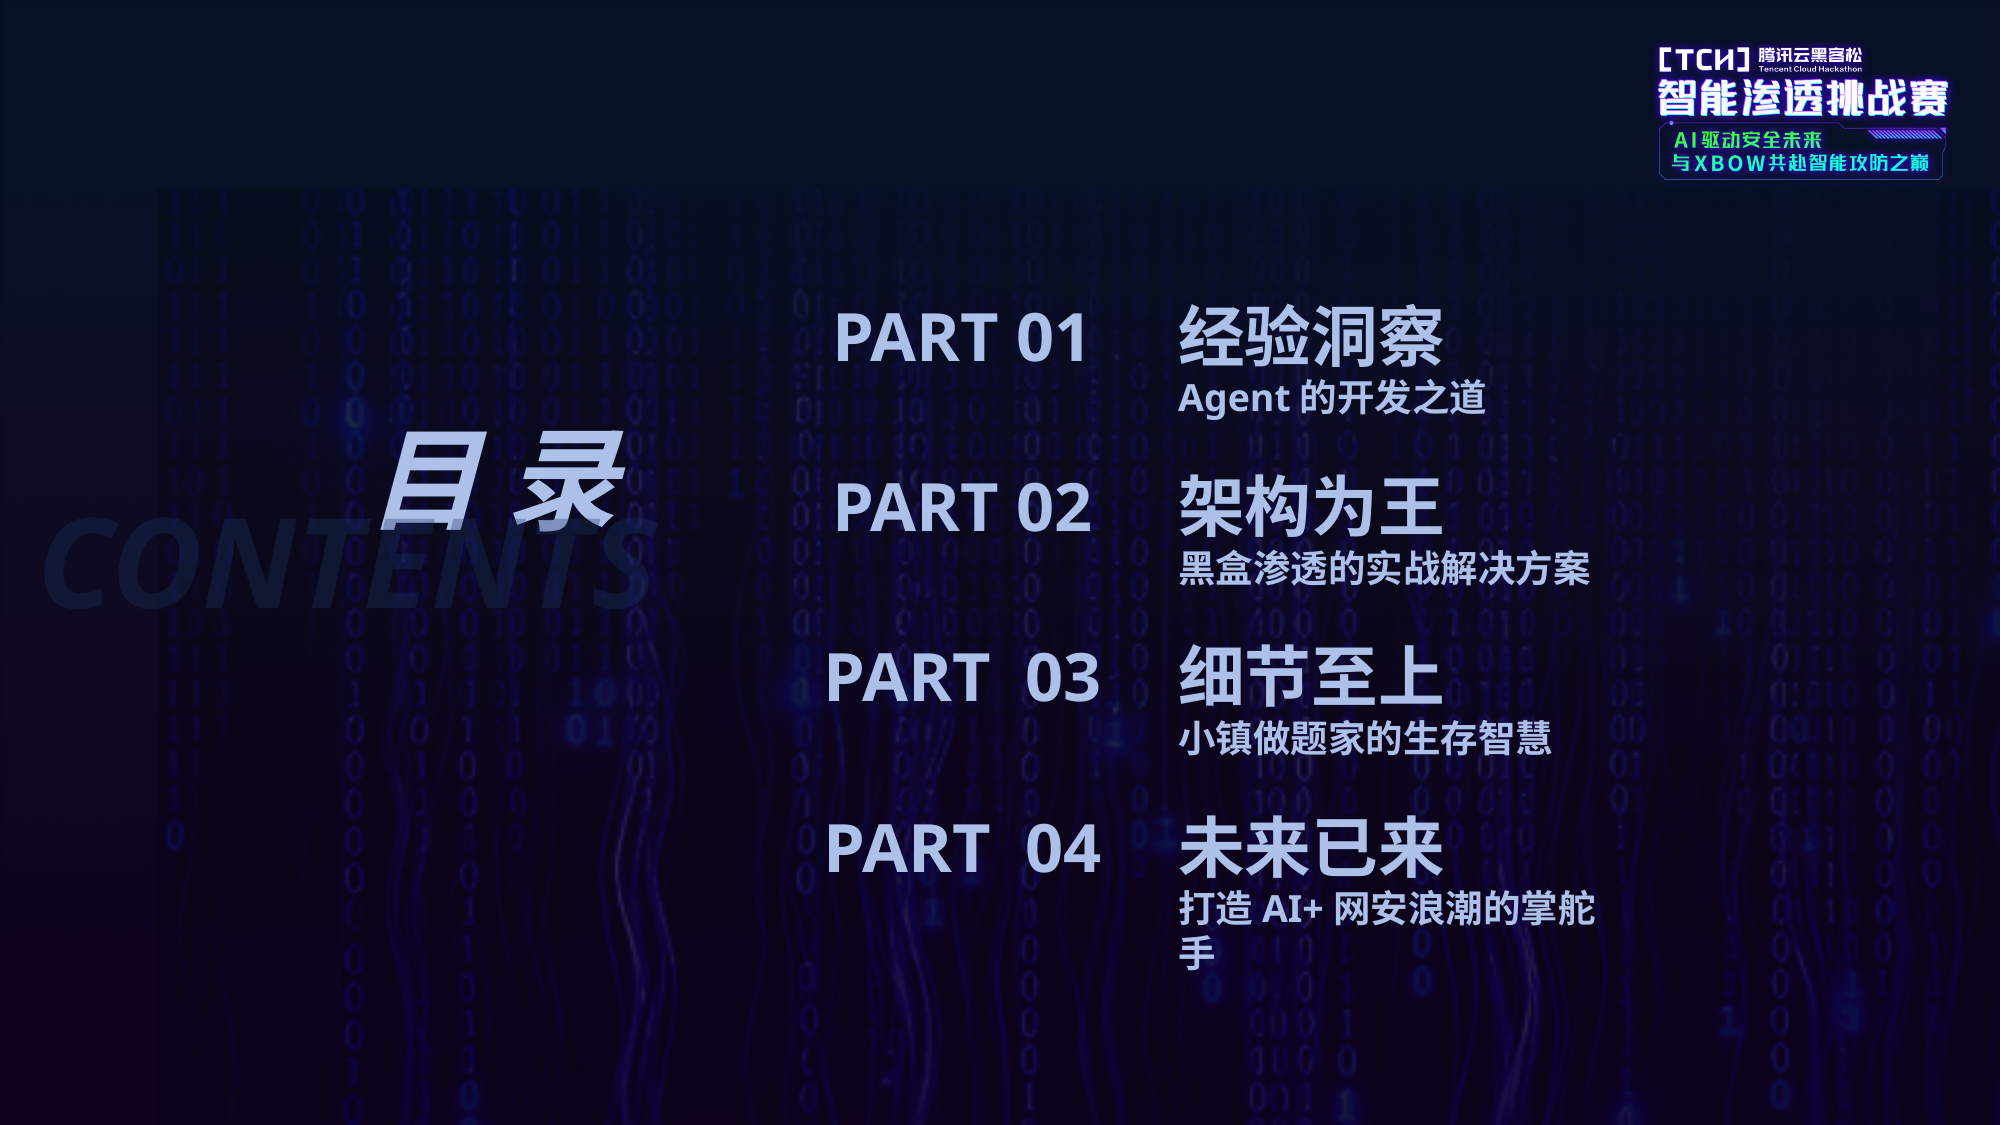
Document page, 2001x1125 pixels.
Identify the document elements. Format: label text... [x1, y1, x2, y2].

picture [0, 0, 2000, 1125]
text_box CONTENTS [0, 475, 783, 666]
text_box 目 录 [313, 401, 674, 475]
text_box 未来已来 打造AI+网安浪潮的掌舵手 [1163, 797, 1631, 983]
text_box 架构为王 黑盒渗透的实战解决方案 [1163, 457, 1687, 597]
text_box PART 02 [782, 457, 1143, 552]
text_box 经验洞察 Agent的开发之道 [1163, 287, 1852, 427]
text_box PART 03 [782, 627, 1143, 723]
text_box PART 04 [782, 797, 1143, 893]
text_box 细节至上 小镇做题家的生存智慧 [1163, 627, 1631, 768]
text_box PART 01 [782, 287, 1143, 382]
